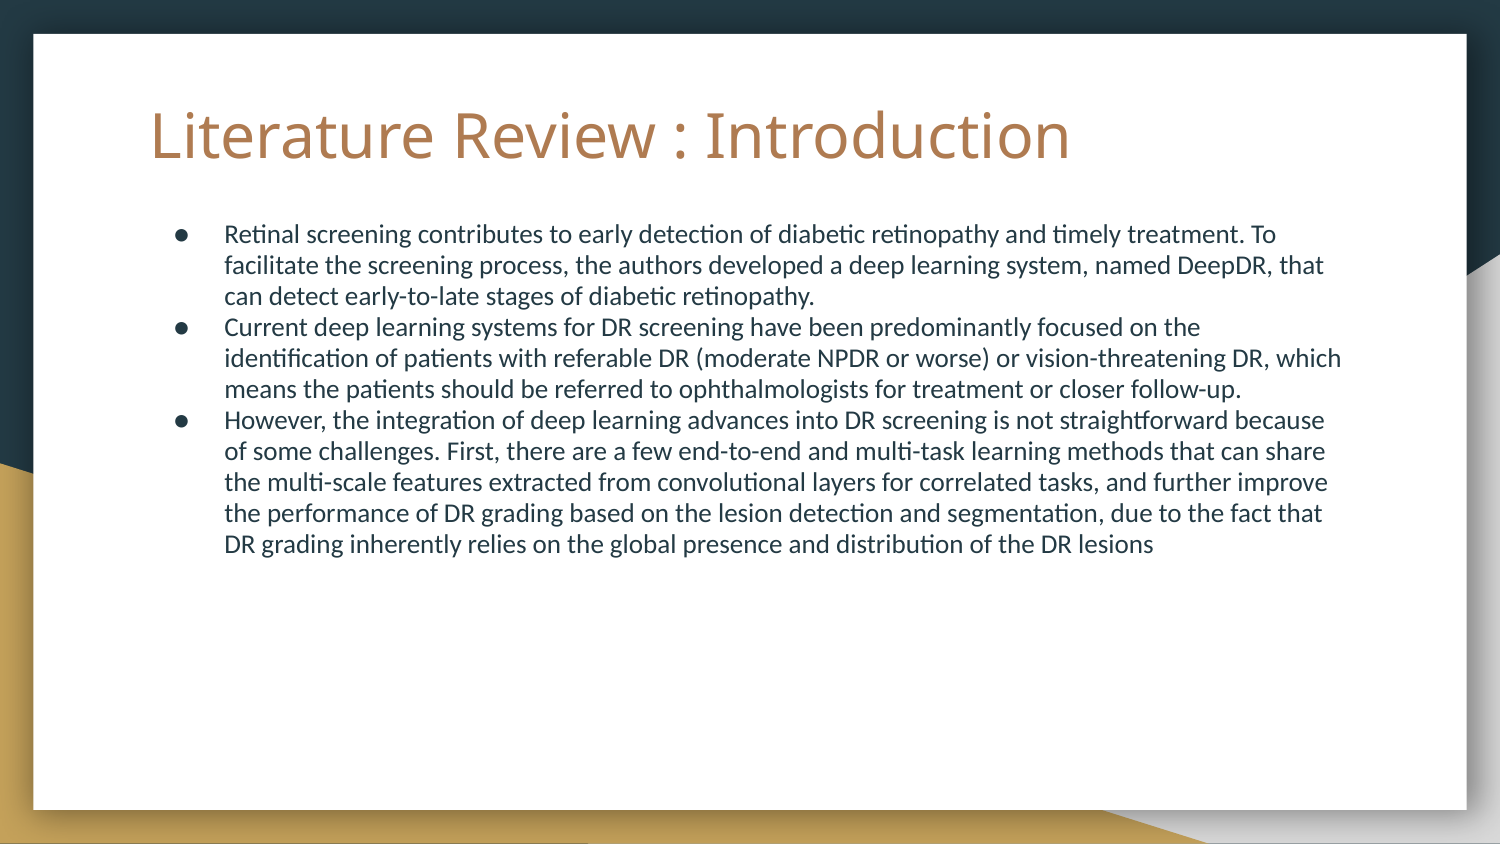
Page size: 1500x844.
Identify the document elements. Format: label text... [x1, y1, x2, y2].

list Retinal screening contributes to early detection of diabetic retinopathy and timely treatment. To facilitate the screening process, the authors developed a deep learning system, named DeepDR, that can detect early-to-late stages of diabetic retinopathy. Current deep learning systems for DR screening have been predominantly focused on the identification of patients with referable DR (moderate NPDR or worse) or vision-threatening DR, which means the patients should be referred to ophthalmologists for treatment or closer follow-up. However, the integration of deep learning advances into DR screening is not straightforward because of some challenges. First, there are a few end-to-end and multi-task learning methods that can share the multi-scale features extracted from convolutional layers for correlated tasks, and further improve the performance of DR grading based on the lesion detection and segmentation, due to the fact that DR grading inherently relies on the global presence and distribution of the DR lesions [134, 204, 1366, 729]
title Literature Review : Introduction [134, 76, 1366, 204]
